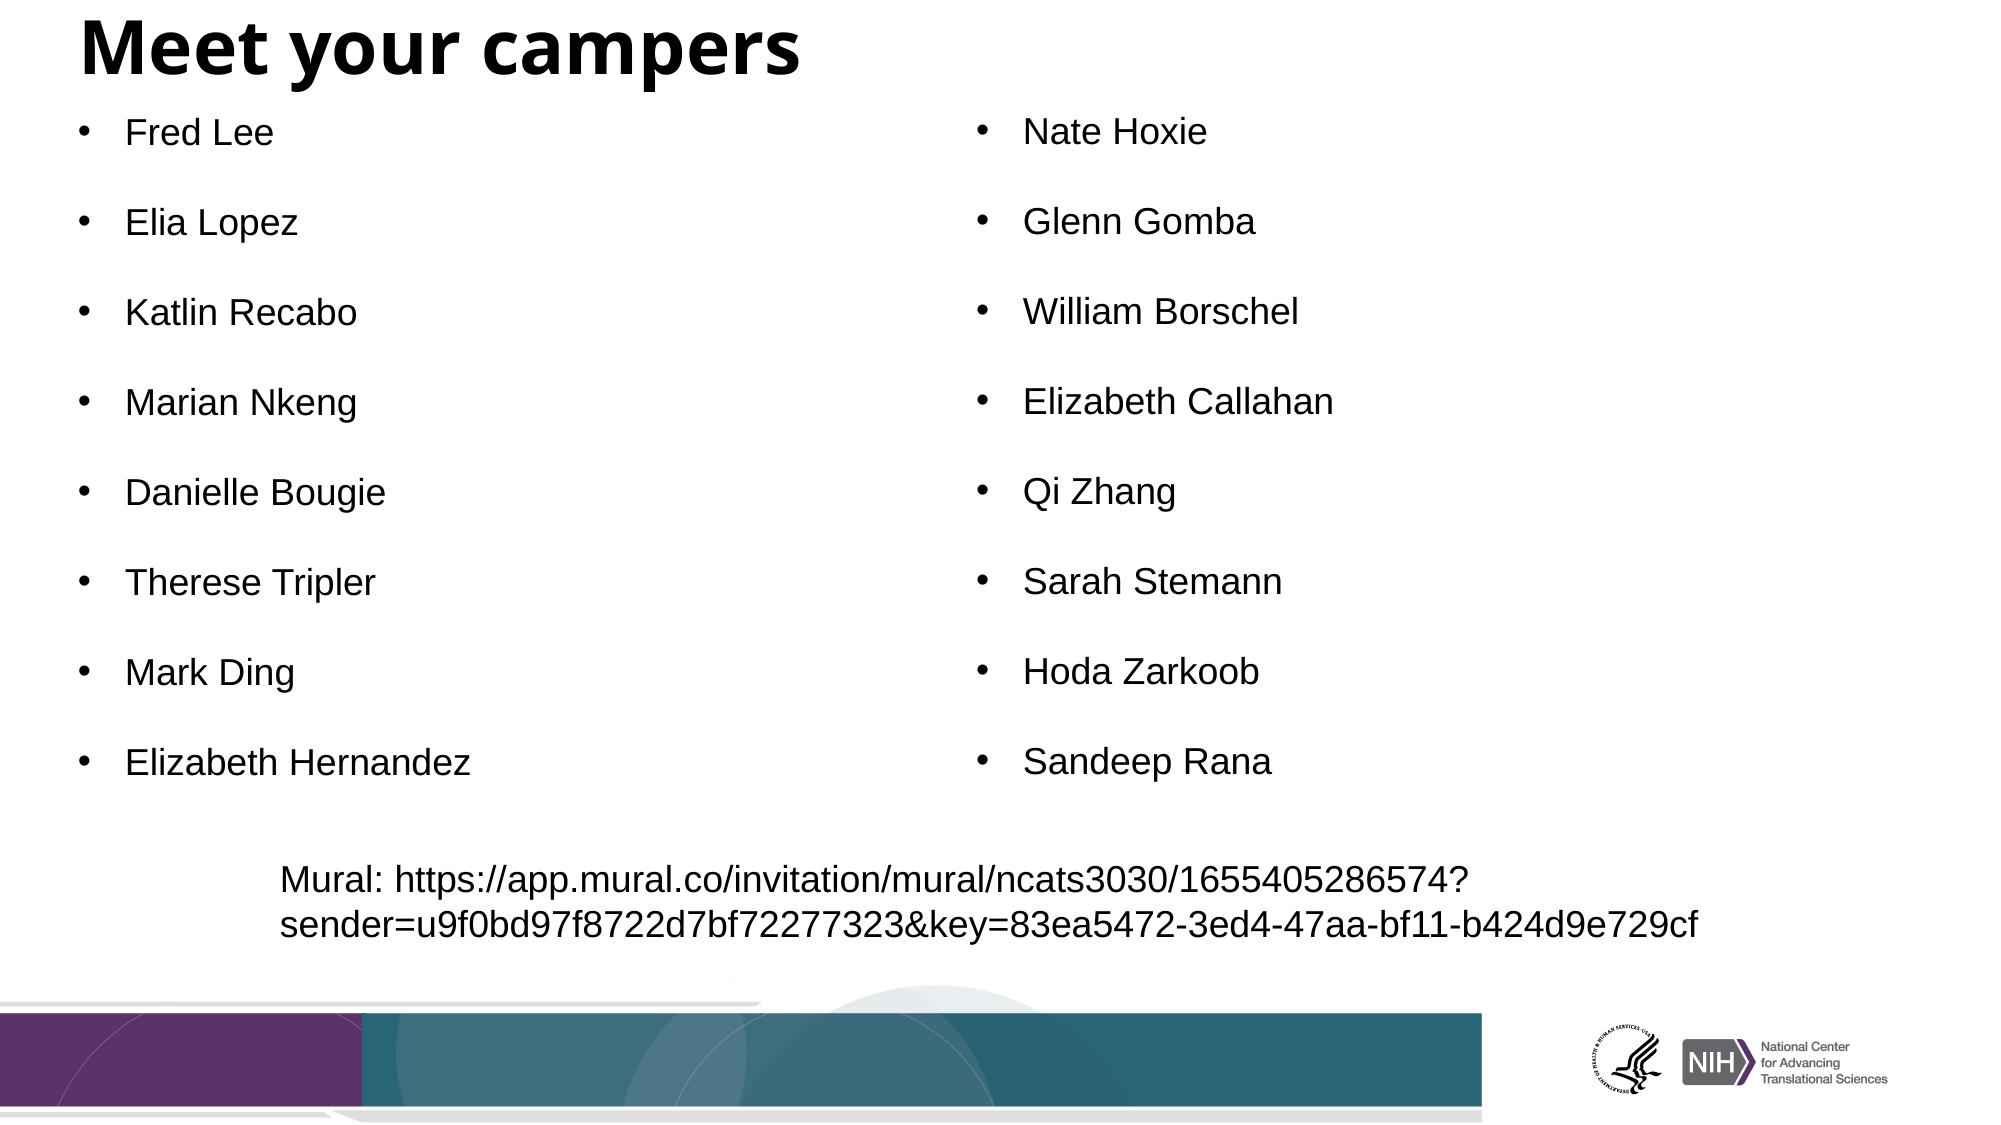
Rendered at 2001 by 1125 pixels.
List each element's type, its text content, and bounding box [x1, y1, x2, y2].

title Meet your campers [63, 0, 1979, 186]
picture [0, 0, 2000, 1125]
text_box Mural: https://app.mural.co/invitation/mural/ncats3030/1655405286574?sender=u9f0bd97f8722d7bf72277323&key=83ea5472-3ed4-47aa-bf11-b424d9e729cf [265, 847, 1820, 952]
text_box Nate Hoxie Glenn Gomba William Borschel Elizabeth Callahan Qi Zhang Sarah Stemann Hoda Zarkoob Sandeep Rana [961, 100, 1952, 790]
text_box Fred Lee Elia Lopez Katlin Recabo Marian Nkeng Danielle Bougie Therese Tripler Mark Ding Elizabeth Hernandez [63, 100, 1043, 791]
